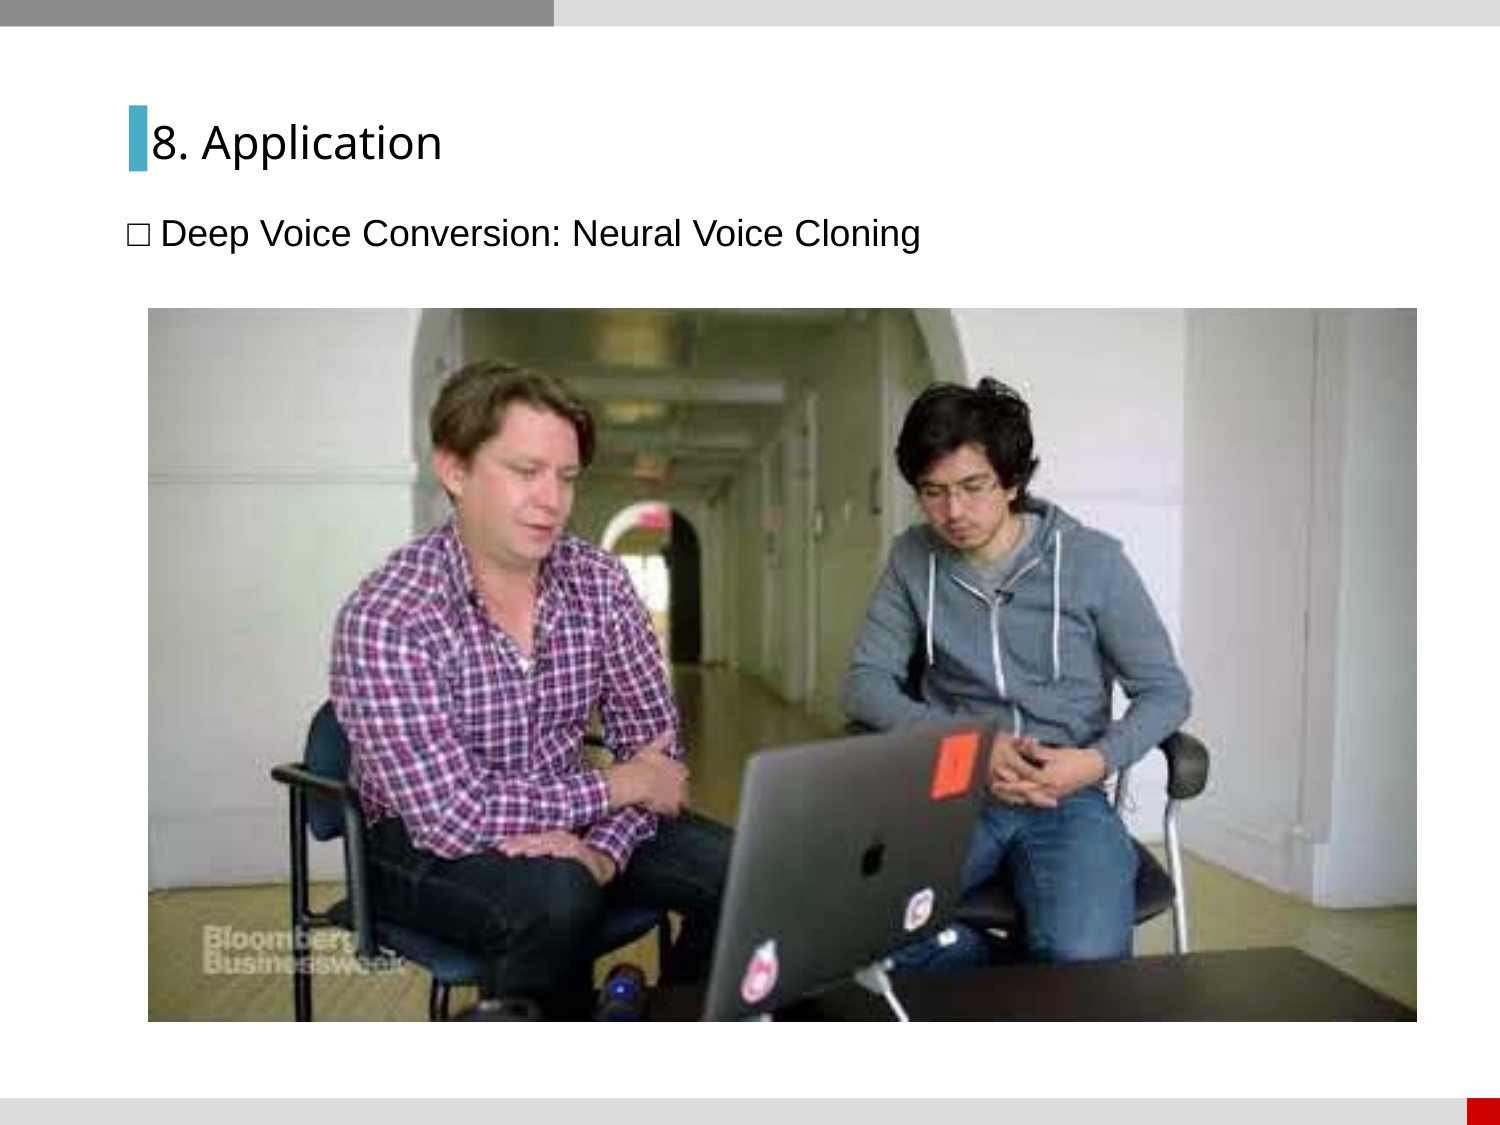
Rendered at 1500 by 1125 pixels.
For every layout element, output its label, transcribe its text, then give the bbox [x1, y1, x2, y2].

text_box □ Deep Voice Conversion: Neural Voice Cloning [112, 201, 1475, 307]
text_box 8. Application [112, 105, 1404, 176]
picture [0, 0, 1500, 1125]
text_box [147, 307, 1418, 1023]
